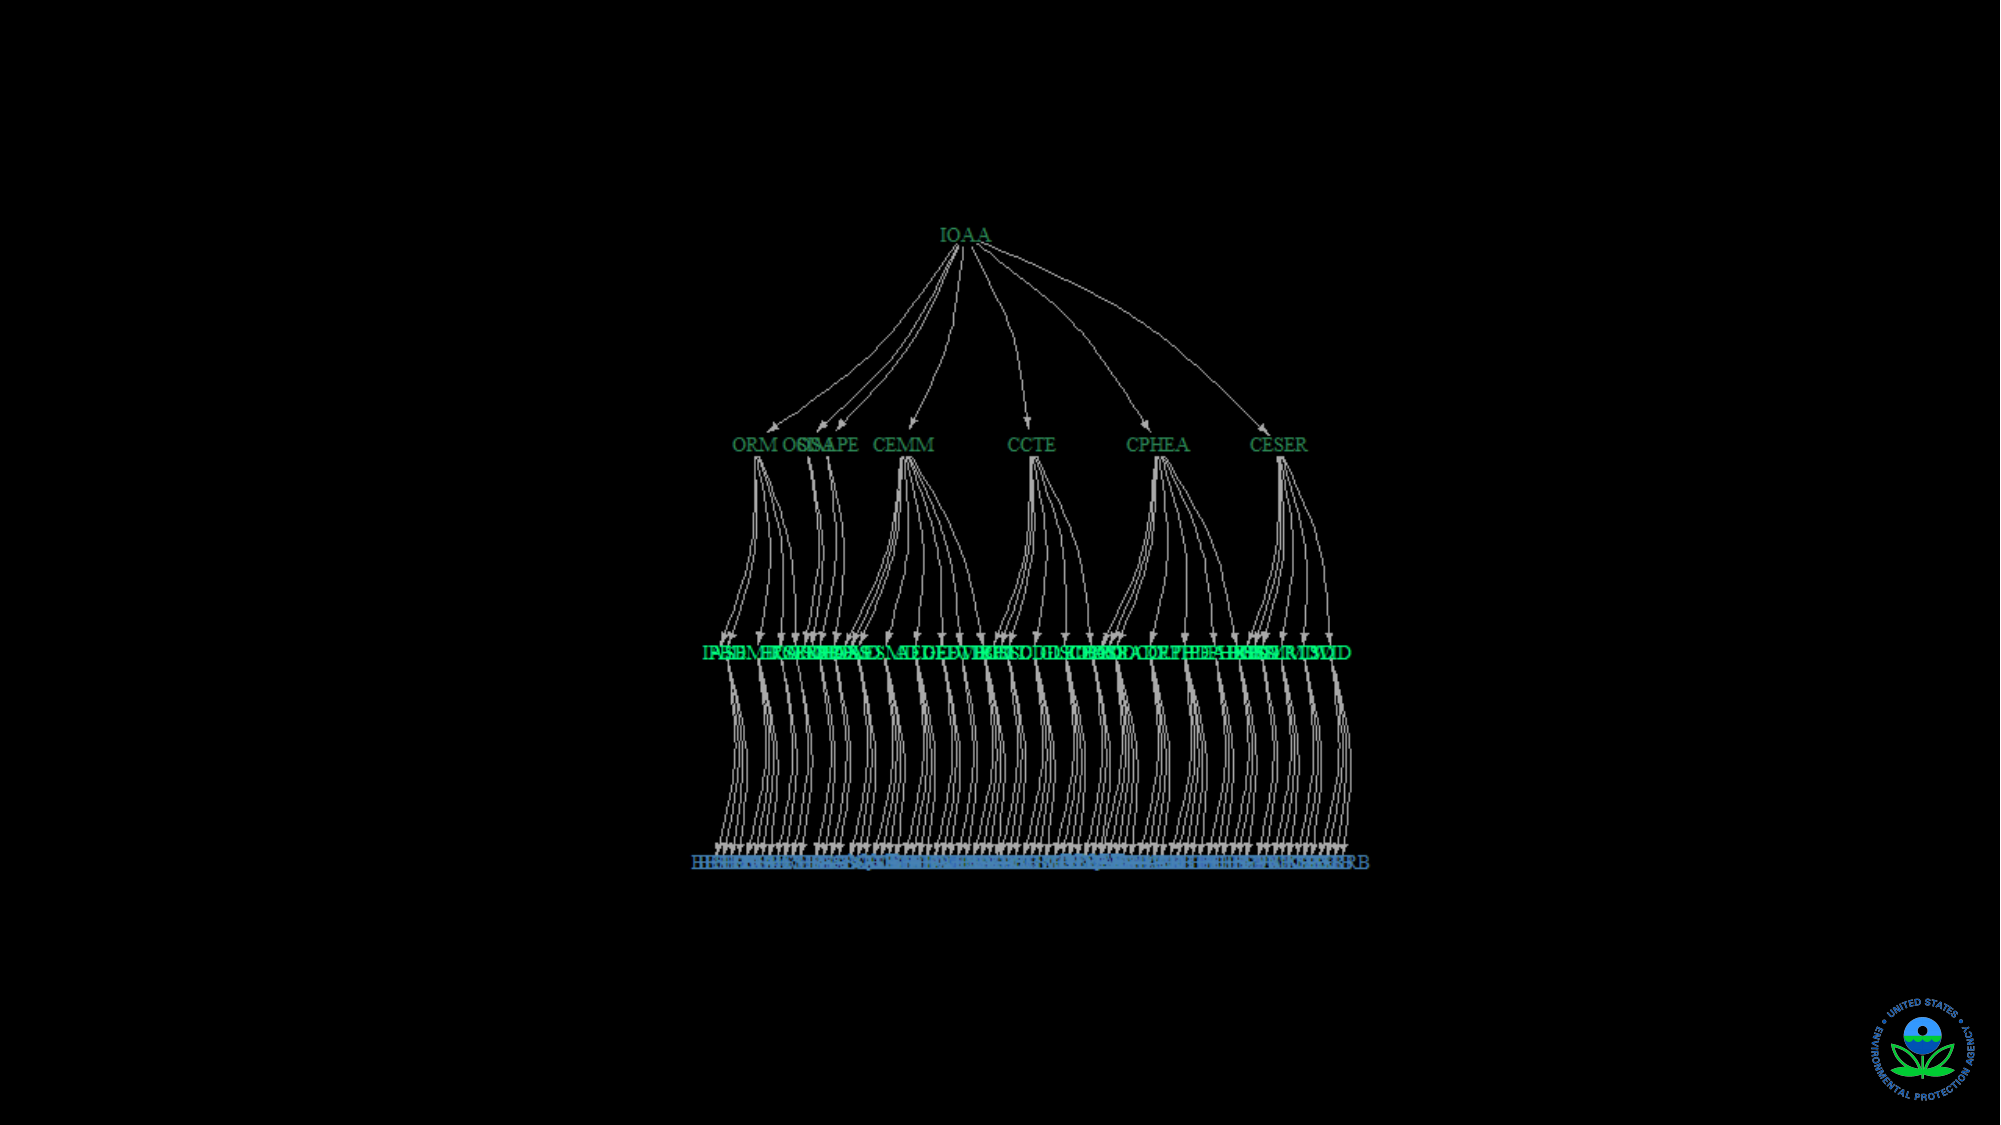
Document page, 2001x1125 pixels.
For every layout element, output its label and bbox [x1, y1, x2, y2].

text_box [1865, 994, 1981, 1106]
picture [218, 70, 1782, 1055]
